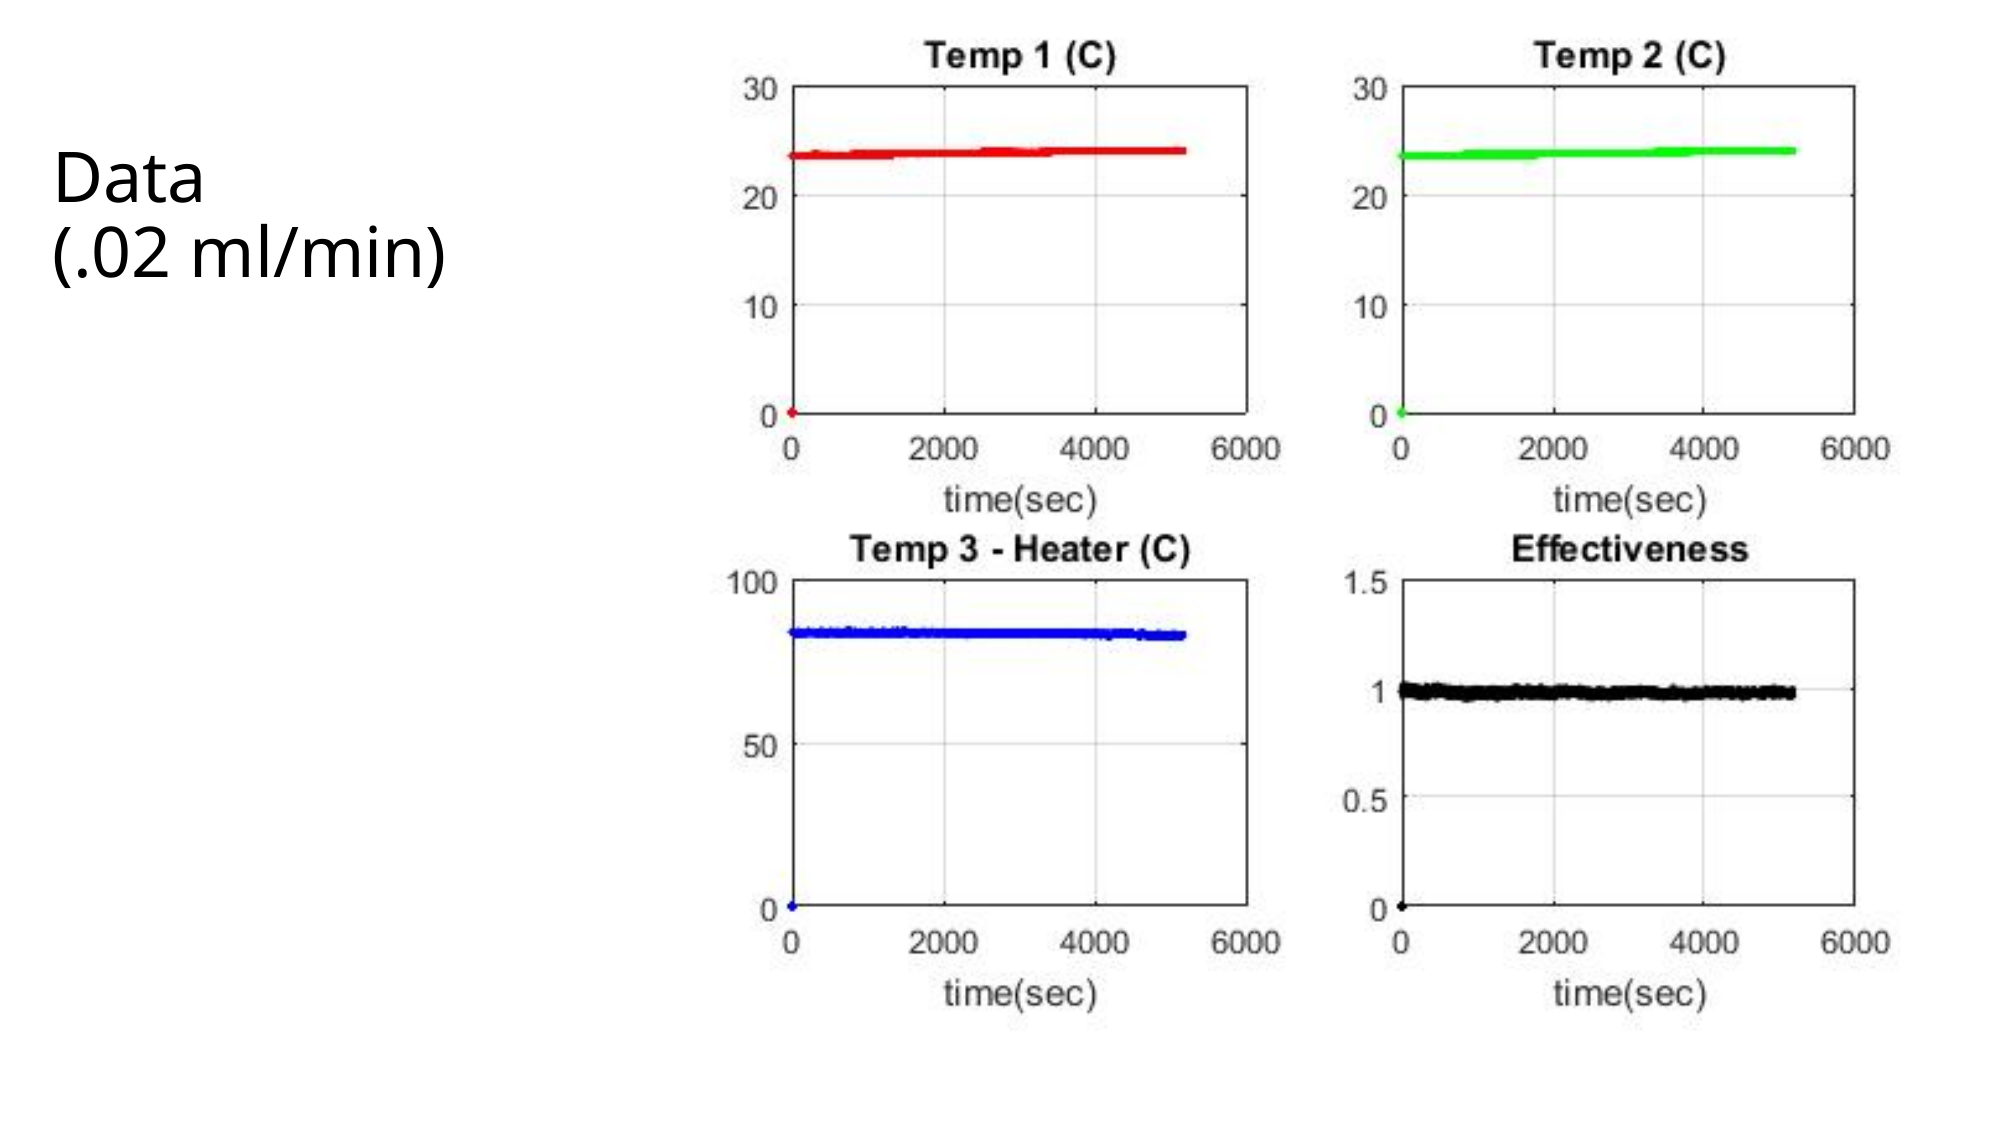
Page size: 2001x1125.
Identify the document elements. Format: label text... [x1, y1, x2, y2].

picture [612, 0, 2000, 1041]
title Data (.02 ml/min) [37, 133, 612, 301]
